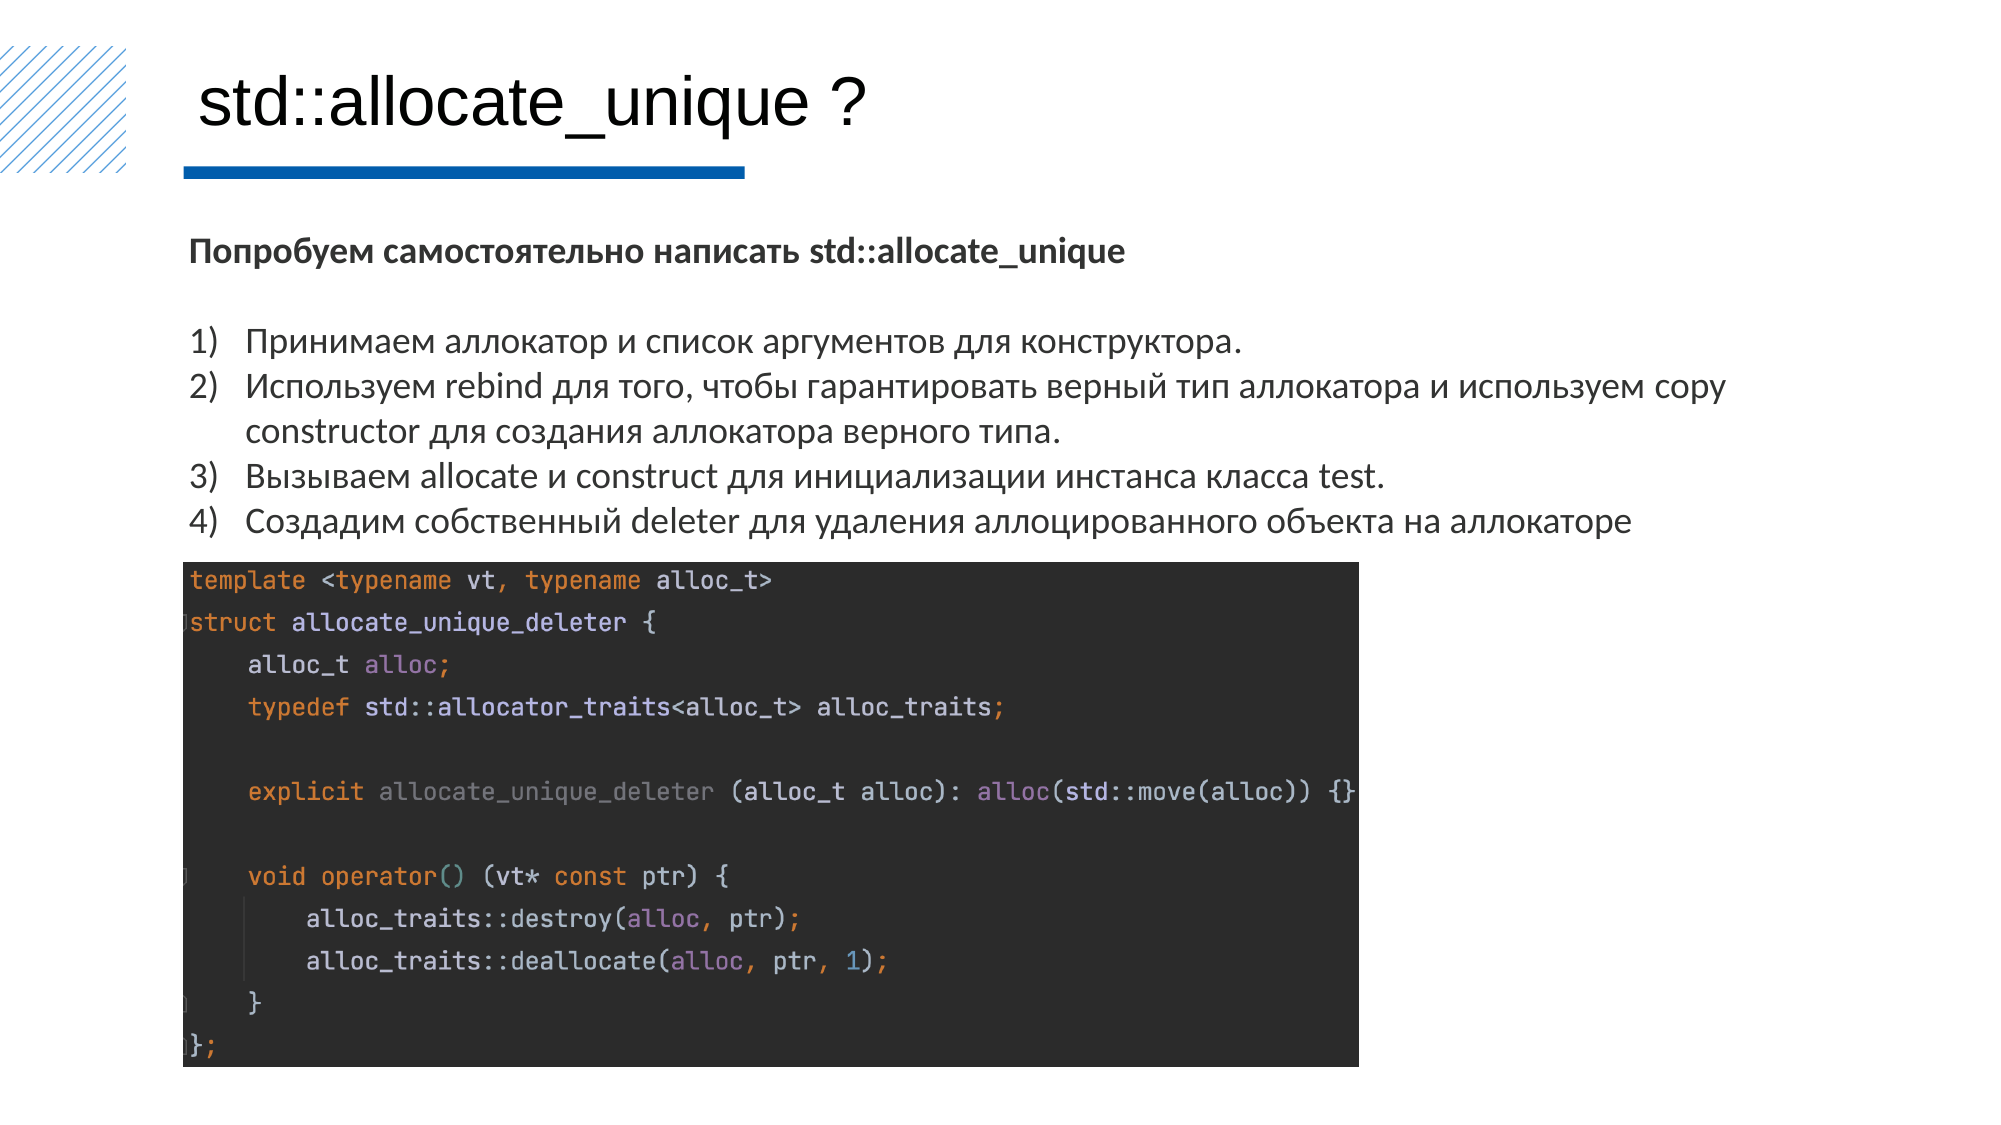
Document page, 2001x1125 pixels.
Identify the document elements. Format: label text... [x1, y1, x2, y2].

picture [183, 562, 1359, 1067]
list std::allocate_unique ? [183, 58, 1780, 149]
text_box Попробуем самостоятельно написать std::allocate_unique Принимаем аллокатор и список аргументов для конструктора. Используем rebind для того, чтобы гарантировать верный тип аллокатора и используем copy constructor для создания аллокатора верного типа. Вызываем allocate и construct для инициализации инстанса класса test. Создадим собственный deleter для удаления аллоцированного объекта на аллокаторе [181, 218, 1857, 549]
picture [0, 46, 126, 173]
